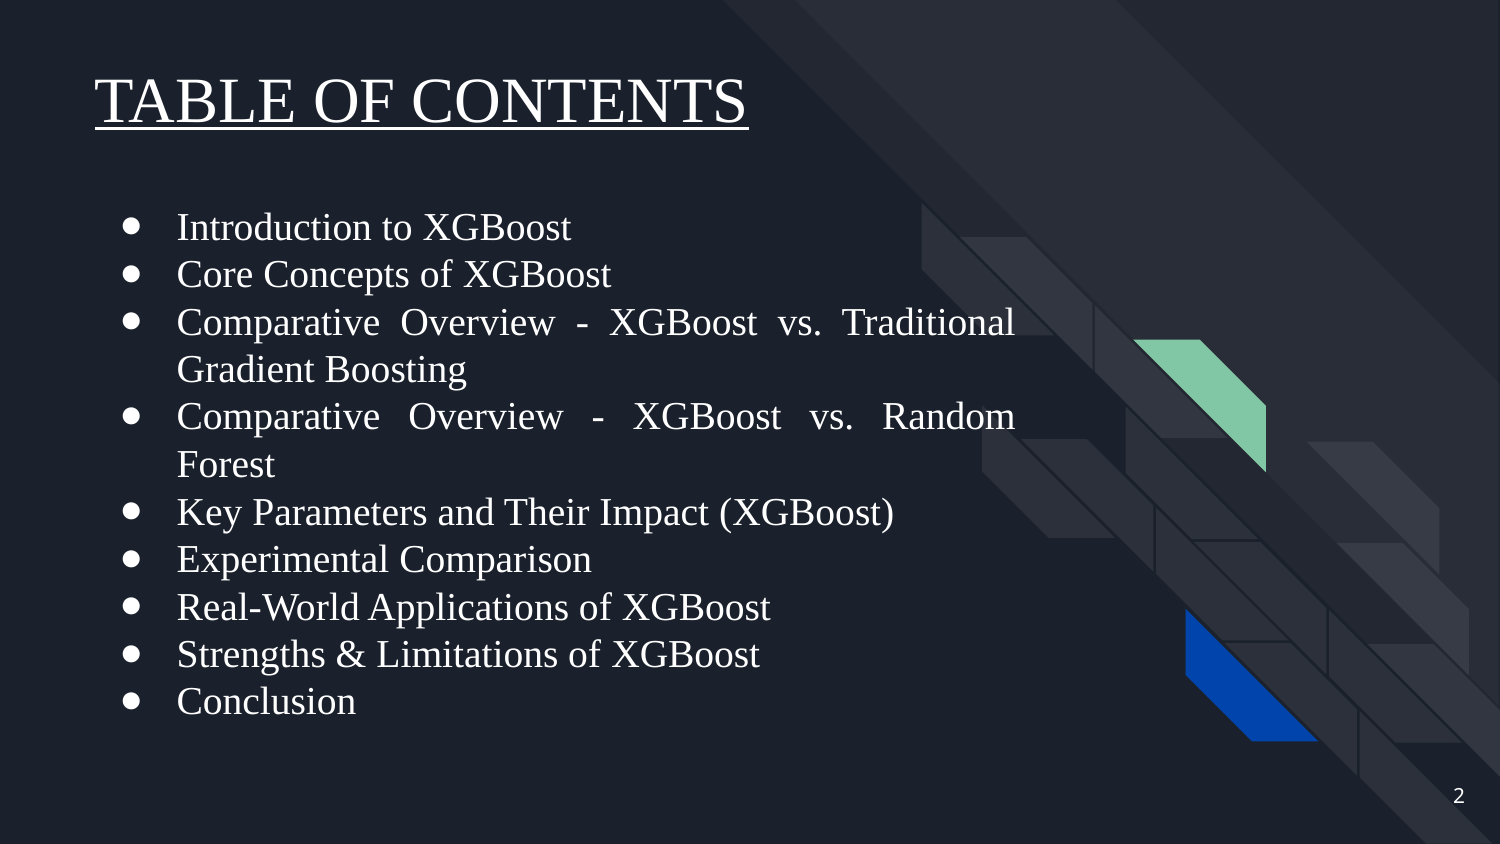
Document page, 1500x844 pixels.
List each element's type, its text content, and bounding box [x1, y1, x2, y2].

text_box TABLE OF CONTENTS [79, 43, 1047, 169]
text_box Introduction to XGBoost Core Concepts of XGBoost Comparative Overview - XGBoost vs. Traditional Gradient Boosting Comparative Overview - XGBoost vs. Random Forest Key Parameters and Their Impact (XGBoost) Experimental Comparison Real-World Applications of XGBoost Strengths & Limitations of XGBoost Conclusion [86, 185, 1032, 798]
slide_number ‹#› [1389, 764, 1480, 830]
